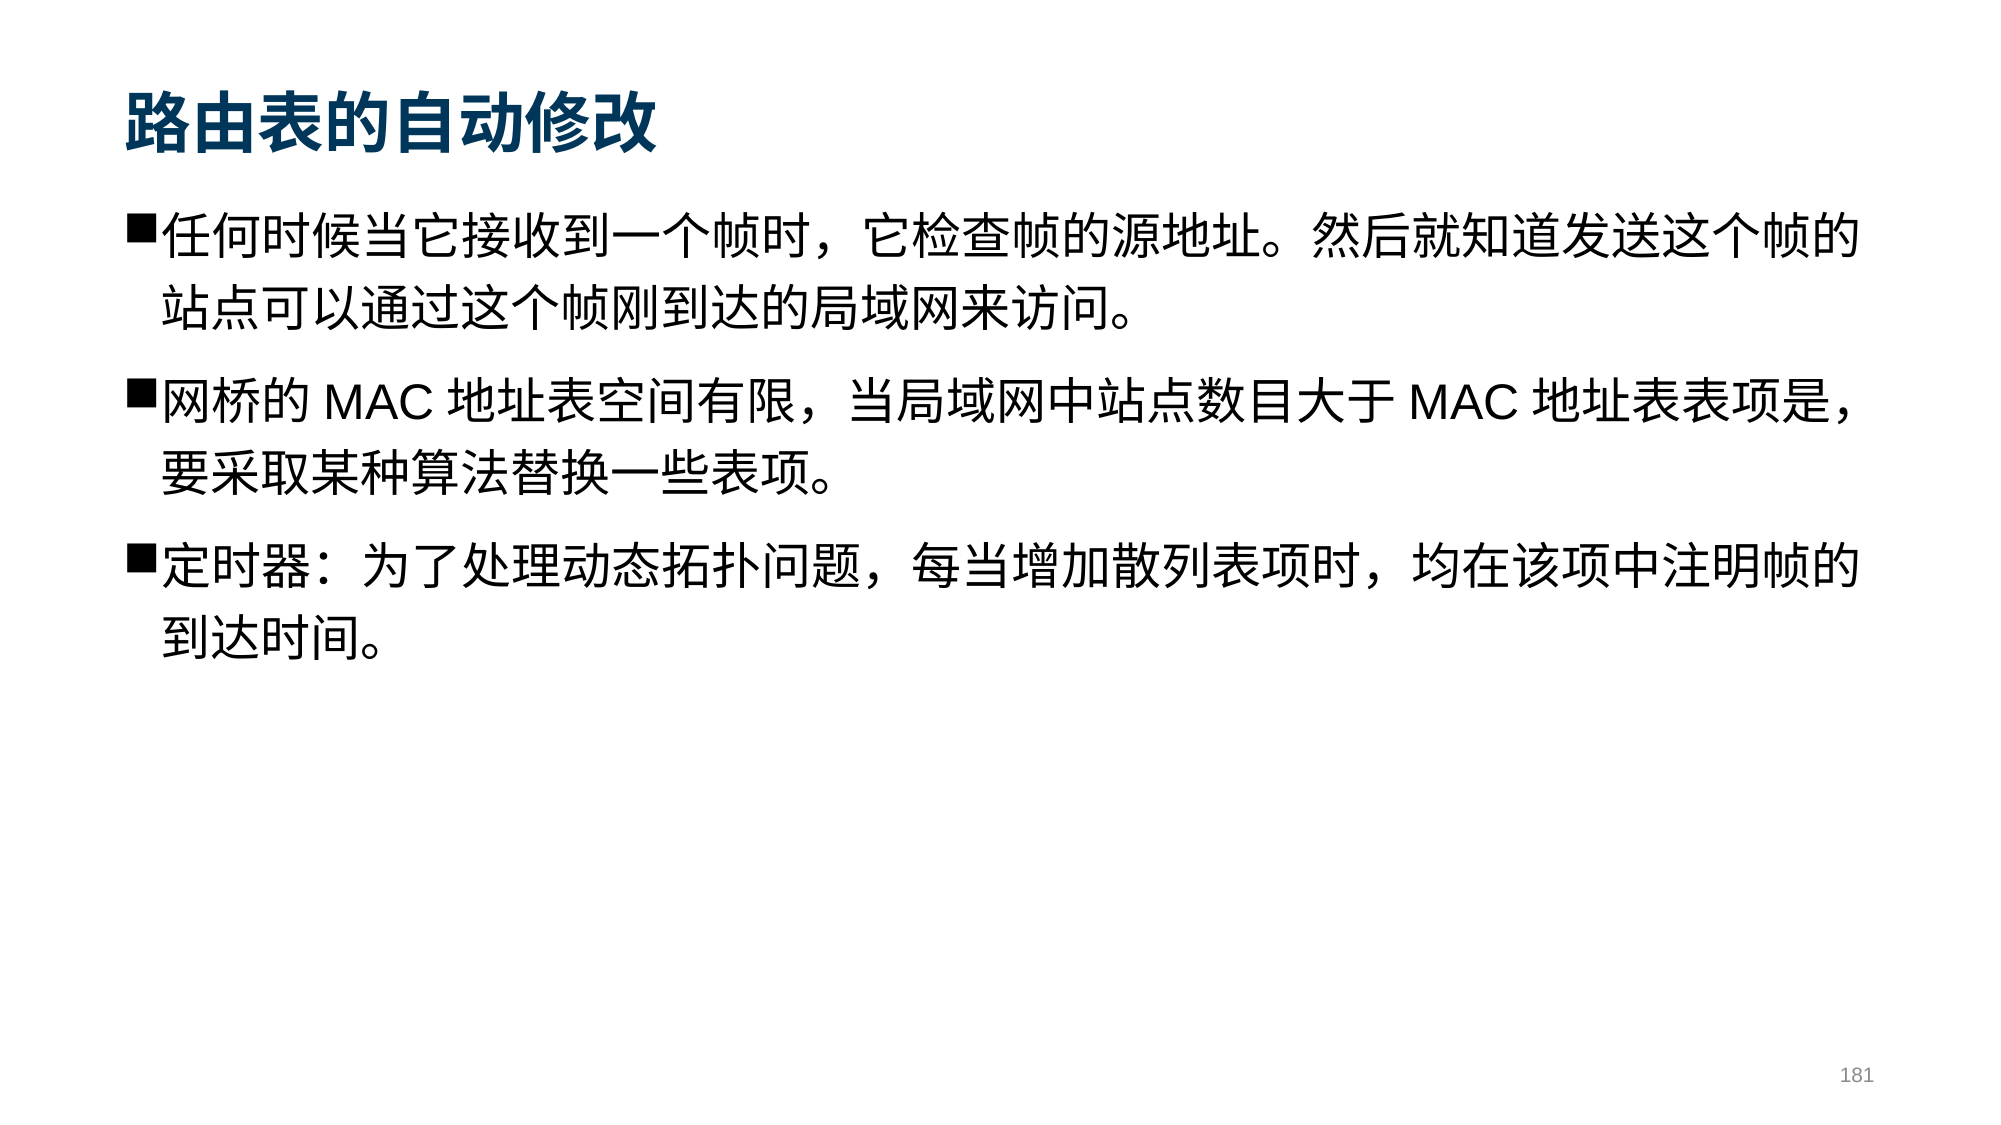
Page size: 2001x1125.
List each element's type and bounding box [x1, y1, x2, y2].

slide_number [1274, 1051, 1890, 1097]
list [108, 185, 1890, 1007]
title [109, 0, 1891, 169]
